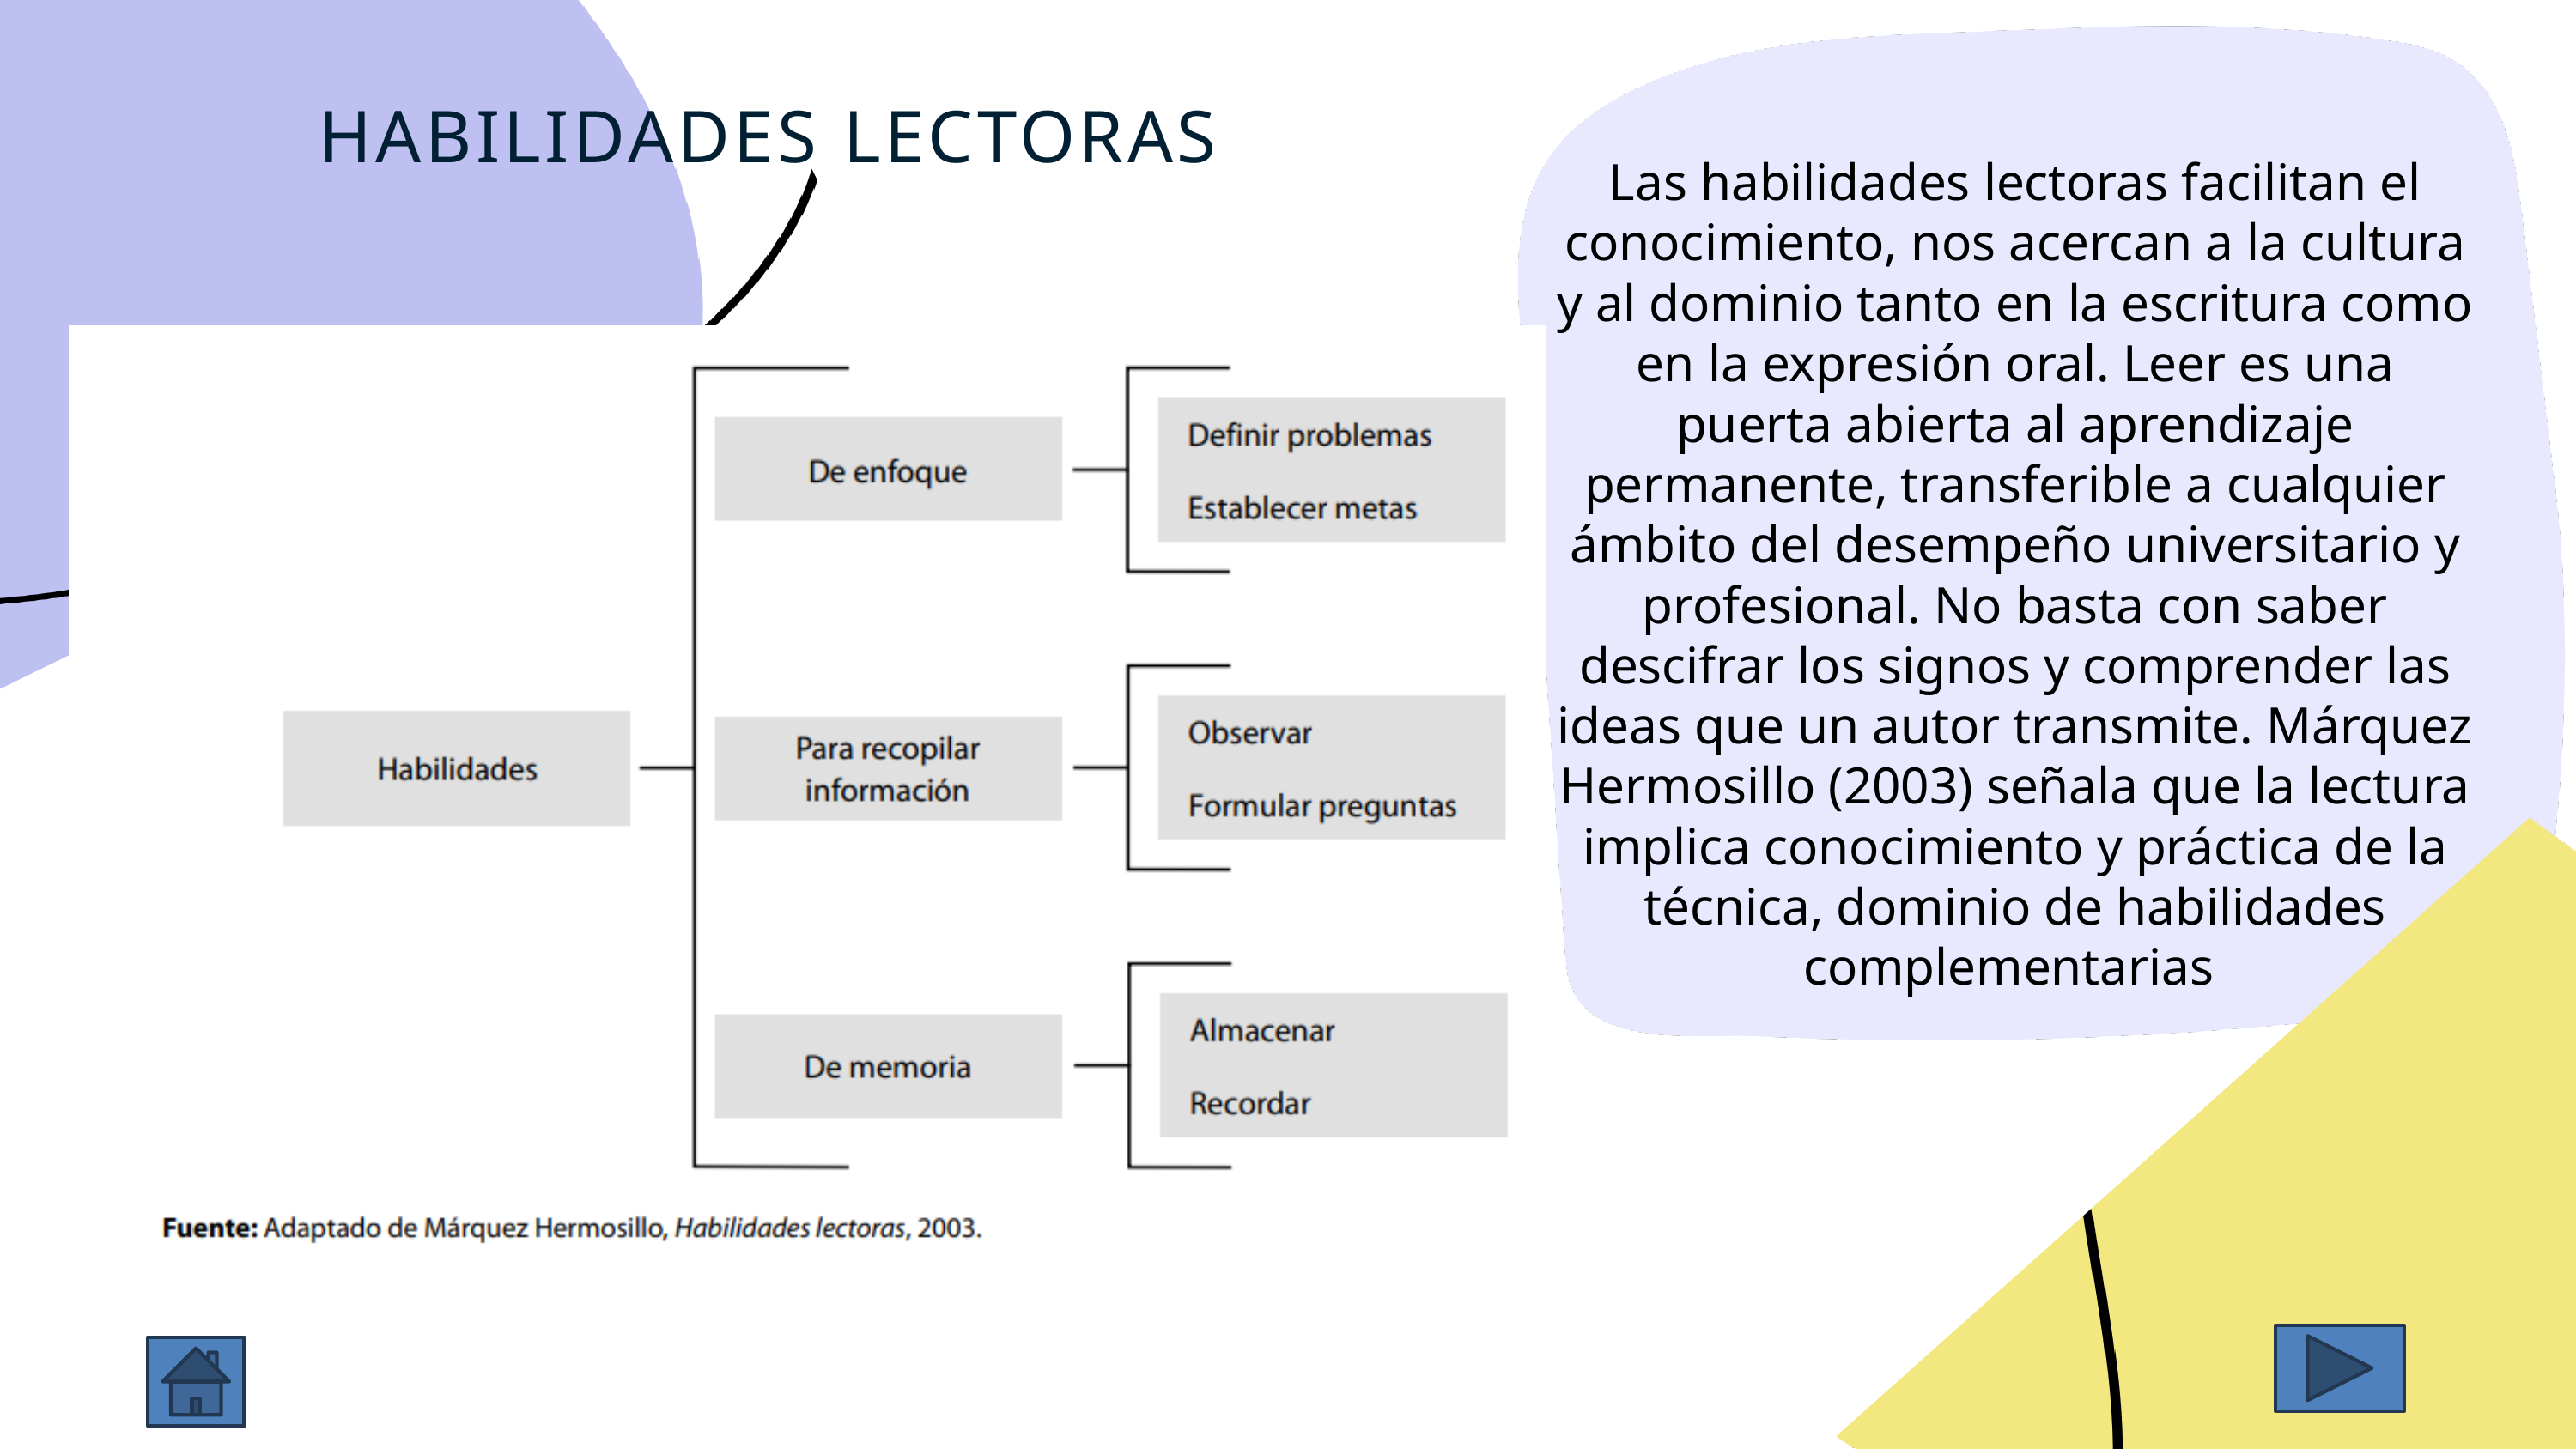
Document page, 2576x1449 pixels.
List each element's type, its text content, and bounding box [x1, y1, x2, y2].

text_box [2274, 1324, 2406, 1413]
picture [69, 325, 1546, 1272]
text_box [1821, 776, 2576, 1449]
text_box HABILIDADES LECTORAS [244, 111, 1292, 178]
text_box [146, 1336, 246, 1428]
text_box [1515, 18, 2571, 864]
text_box Las habilidades lectoras facilitan el conocimiento, nos acercan a la cultura y al dominio tanto en la escritura como en la expresión oral. Leer es una puerta abierta al aprendizaje permanente, transferible a cualquier ámbito del desempeño universitario y profesional. No basta con saber descifrar los signos y comprender las ideas que un autor transmite. Márquez Hermosillo (2003) señala que la lectura implica conocimiento y práctica de la técnica, dominio de habilidades complementarias [1517, 149, 2476, 996]
text_box [0, 0, 860, 689]
text_box [1552, 996, 2329, 1047]
